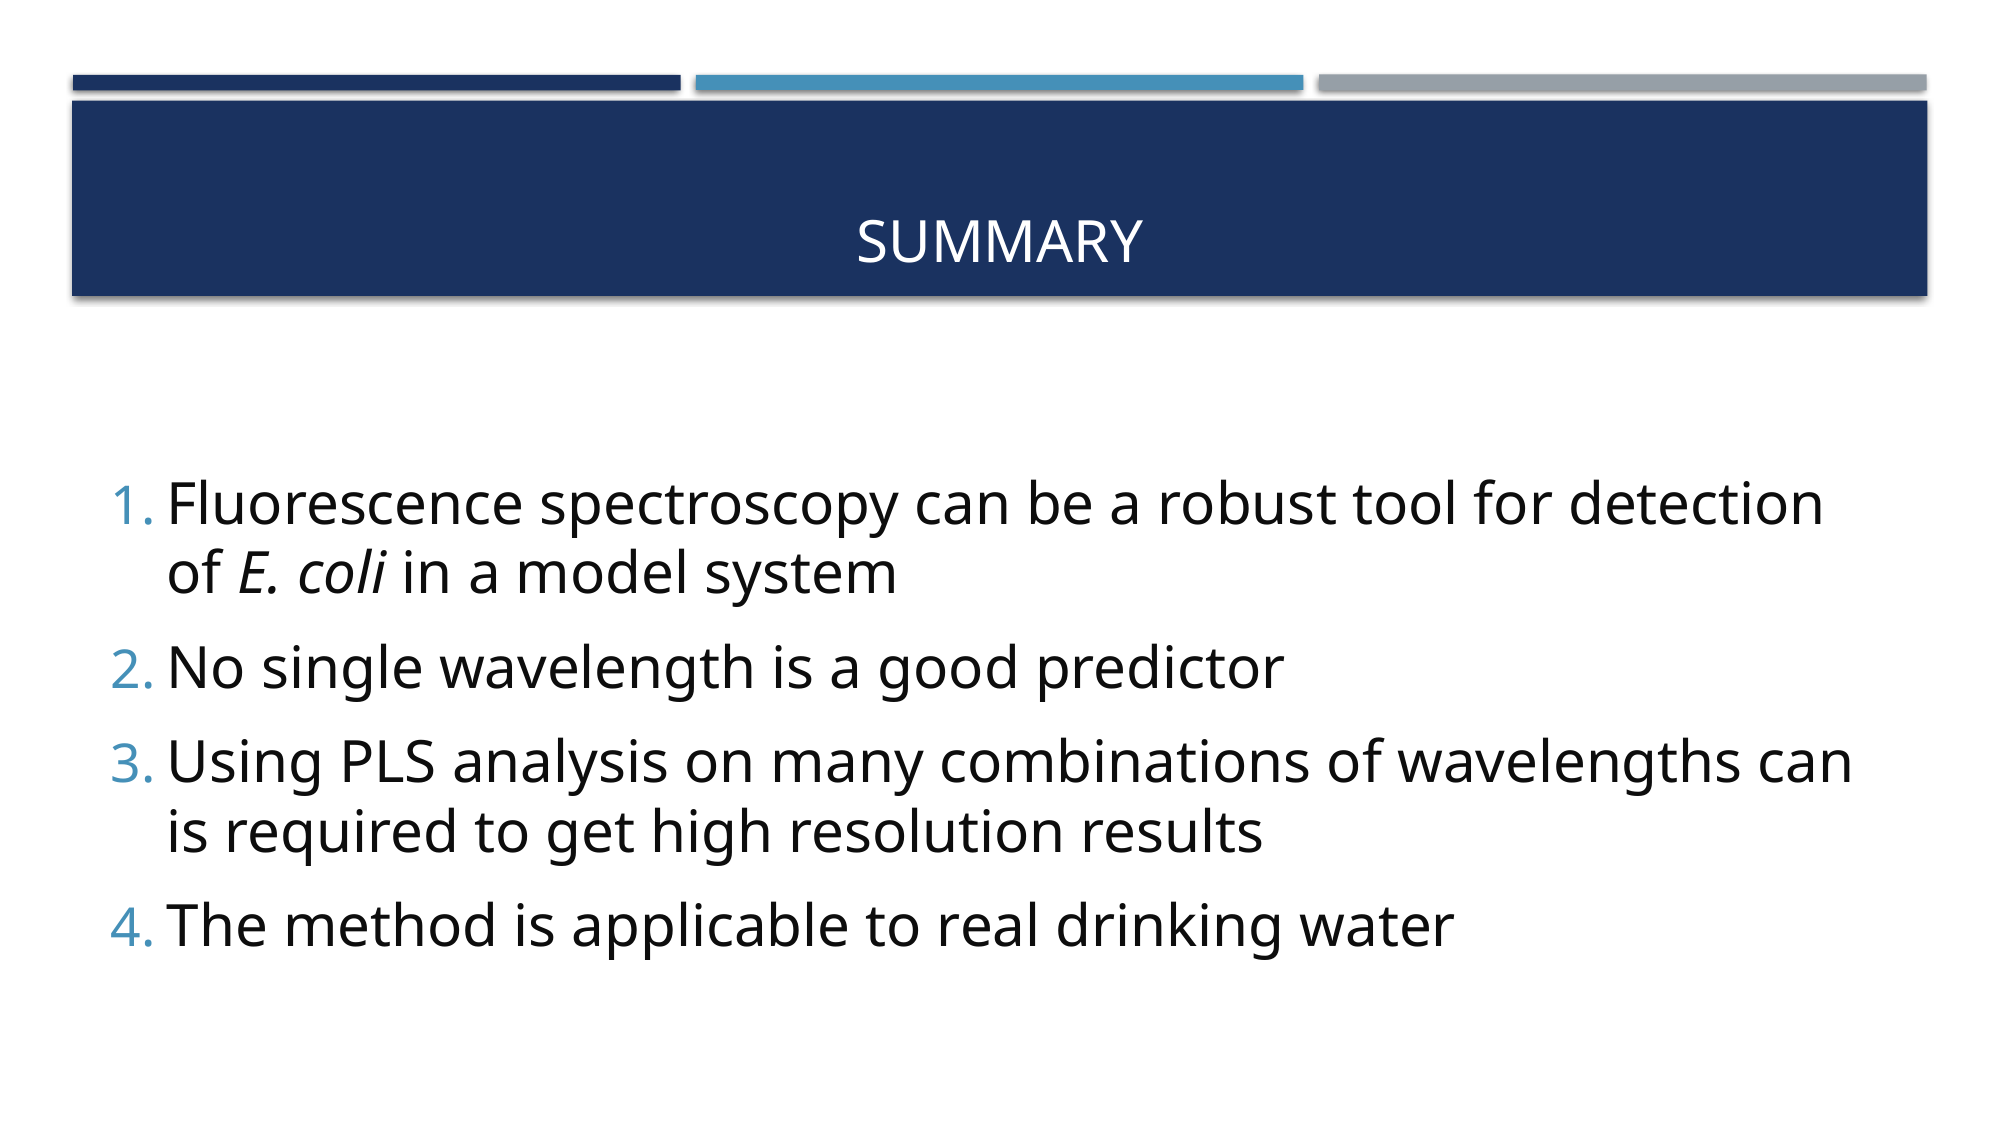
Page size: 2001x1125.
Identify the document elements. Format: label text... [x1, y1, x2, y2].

title Summary [95, 115, 1905, 282]
list Fluorescence spectroscopy can be a robust tool for detection of E. coli in a model system No single wavelength is a good predictor Using PLS analysis on many combinations of wavelengths can is required to get high resolution results The method is applicable to real drinking water [95, 357, 1905, 1066]
